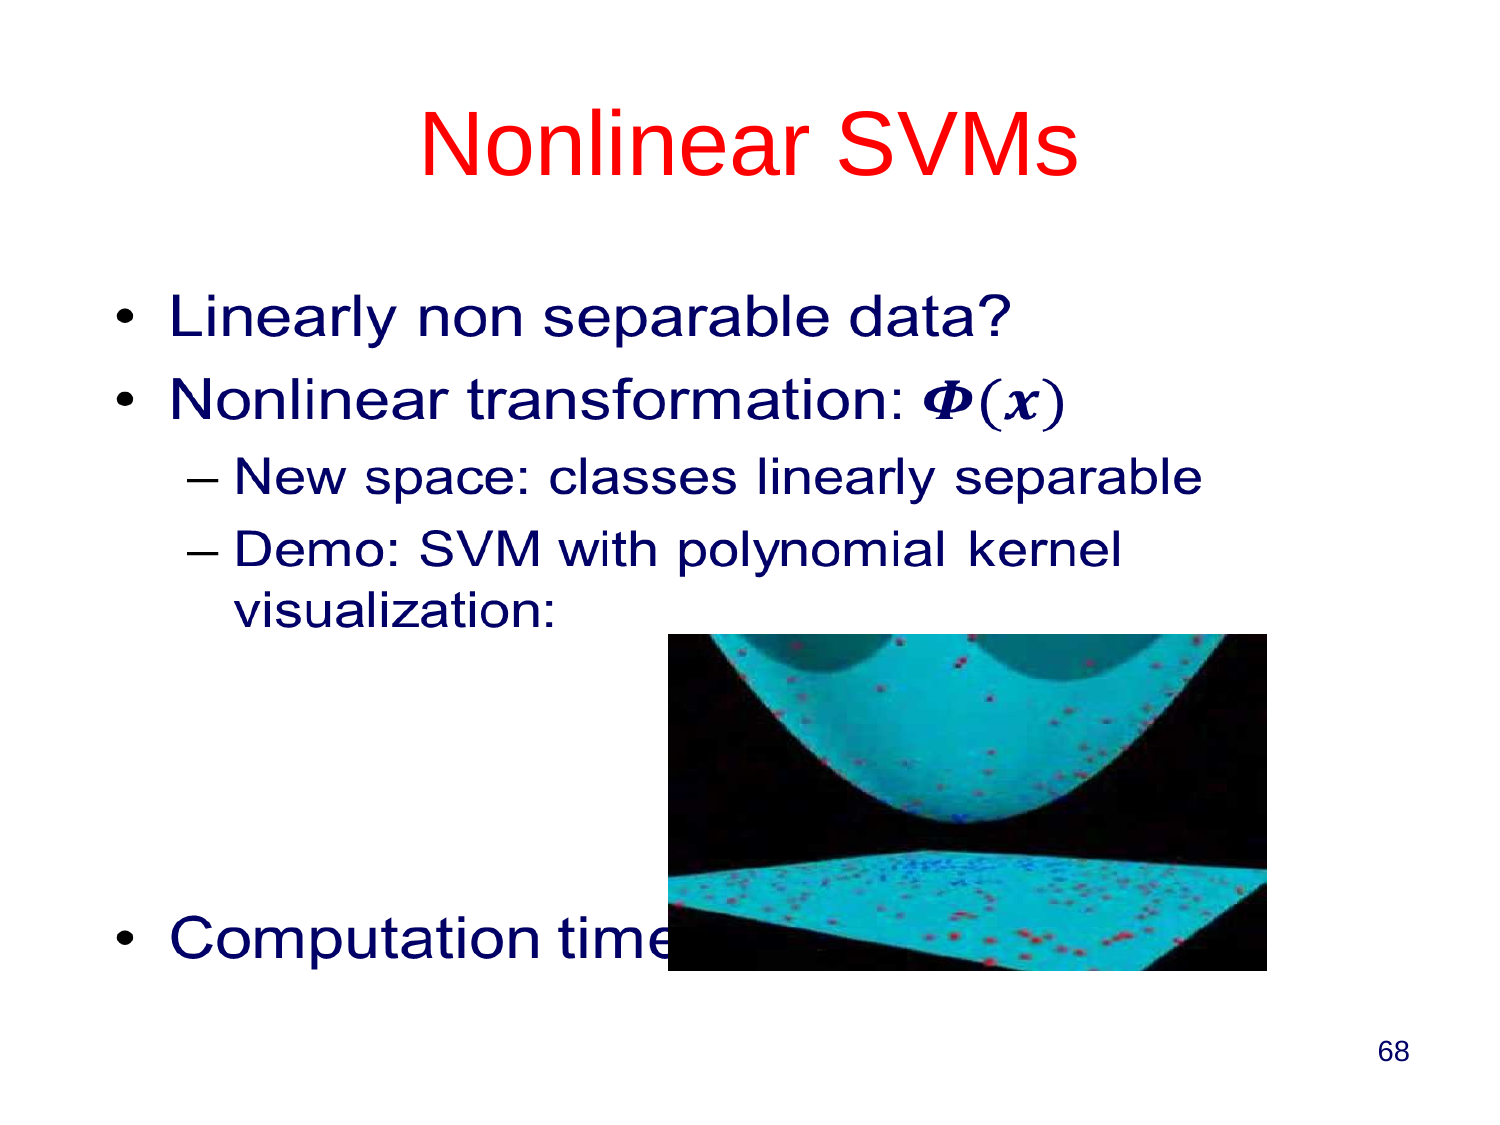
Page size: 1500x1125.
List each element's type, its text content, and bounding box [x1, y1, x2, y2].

title Nonlinear SVMs [75, 45, 1425, 233]
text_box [666, 633, 1268, 972]
list [75, 262, 1425, 1005]
text_box 68 [1074, 1024, 1425, 1103]
